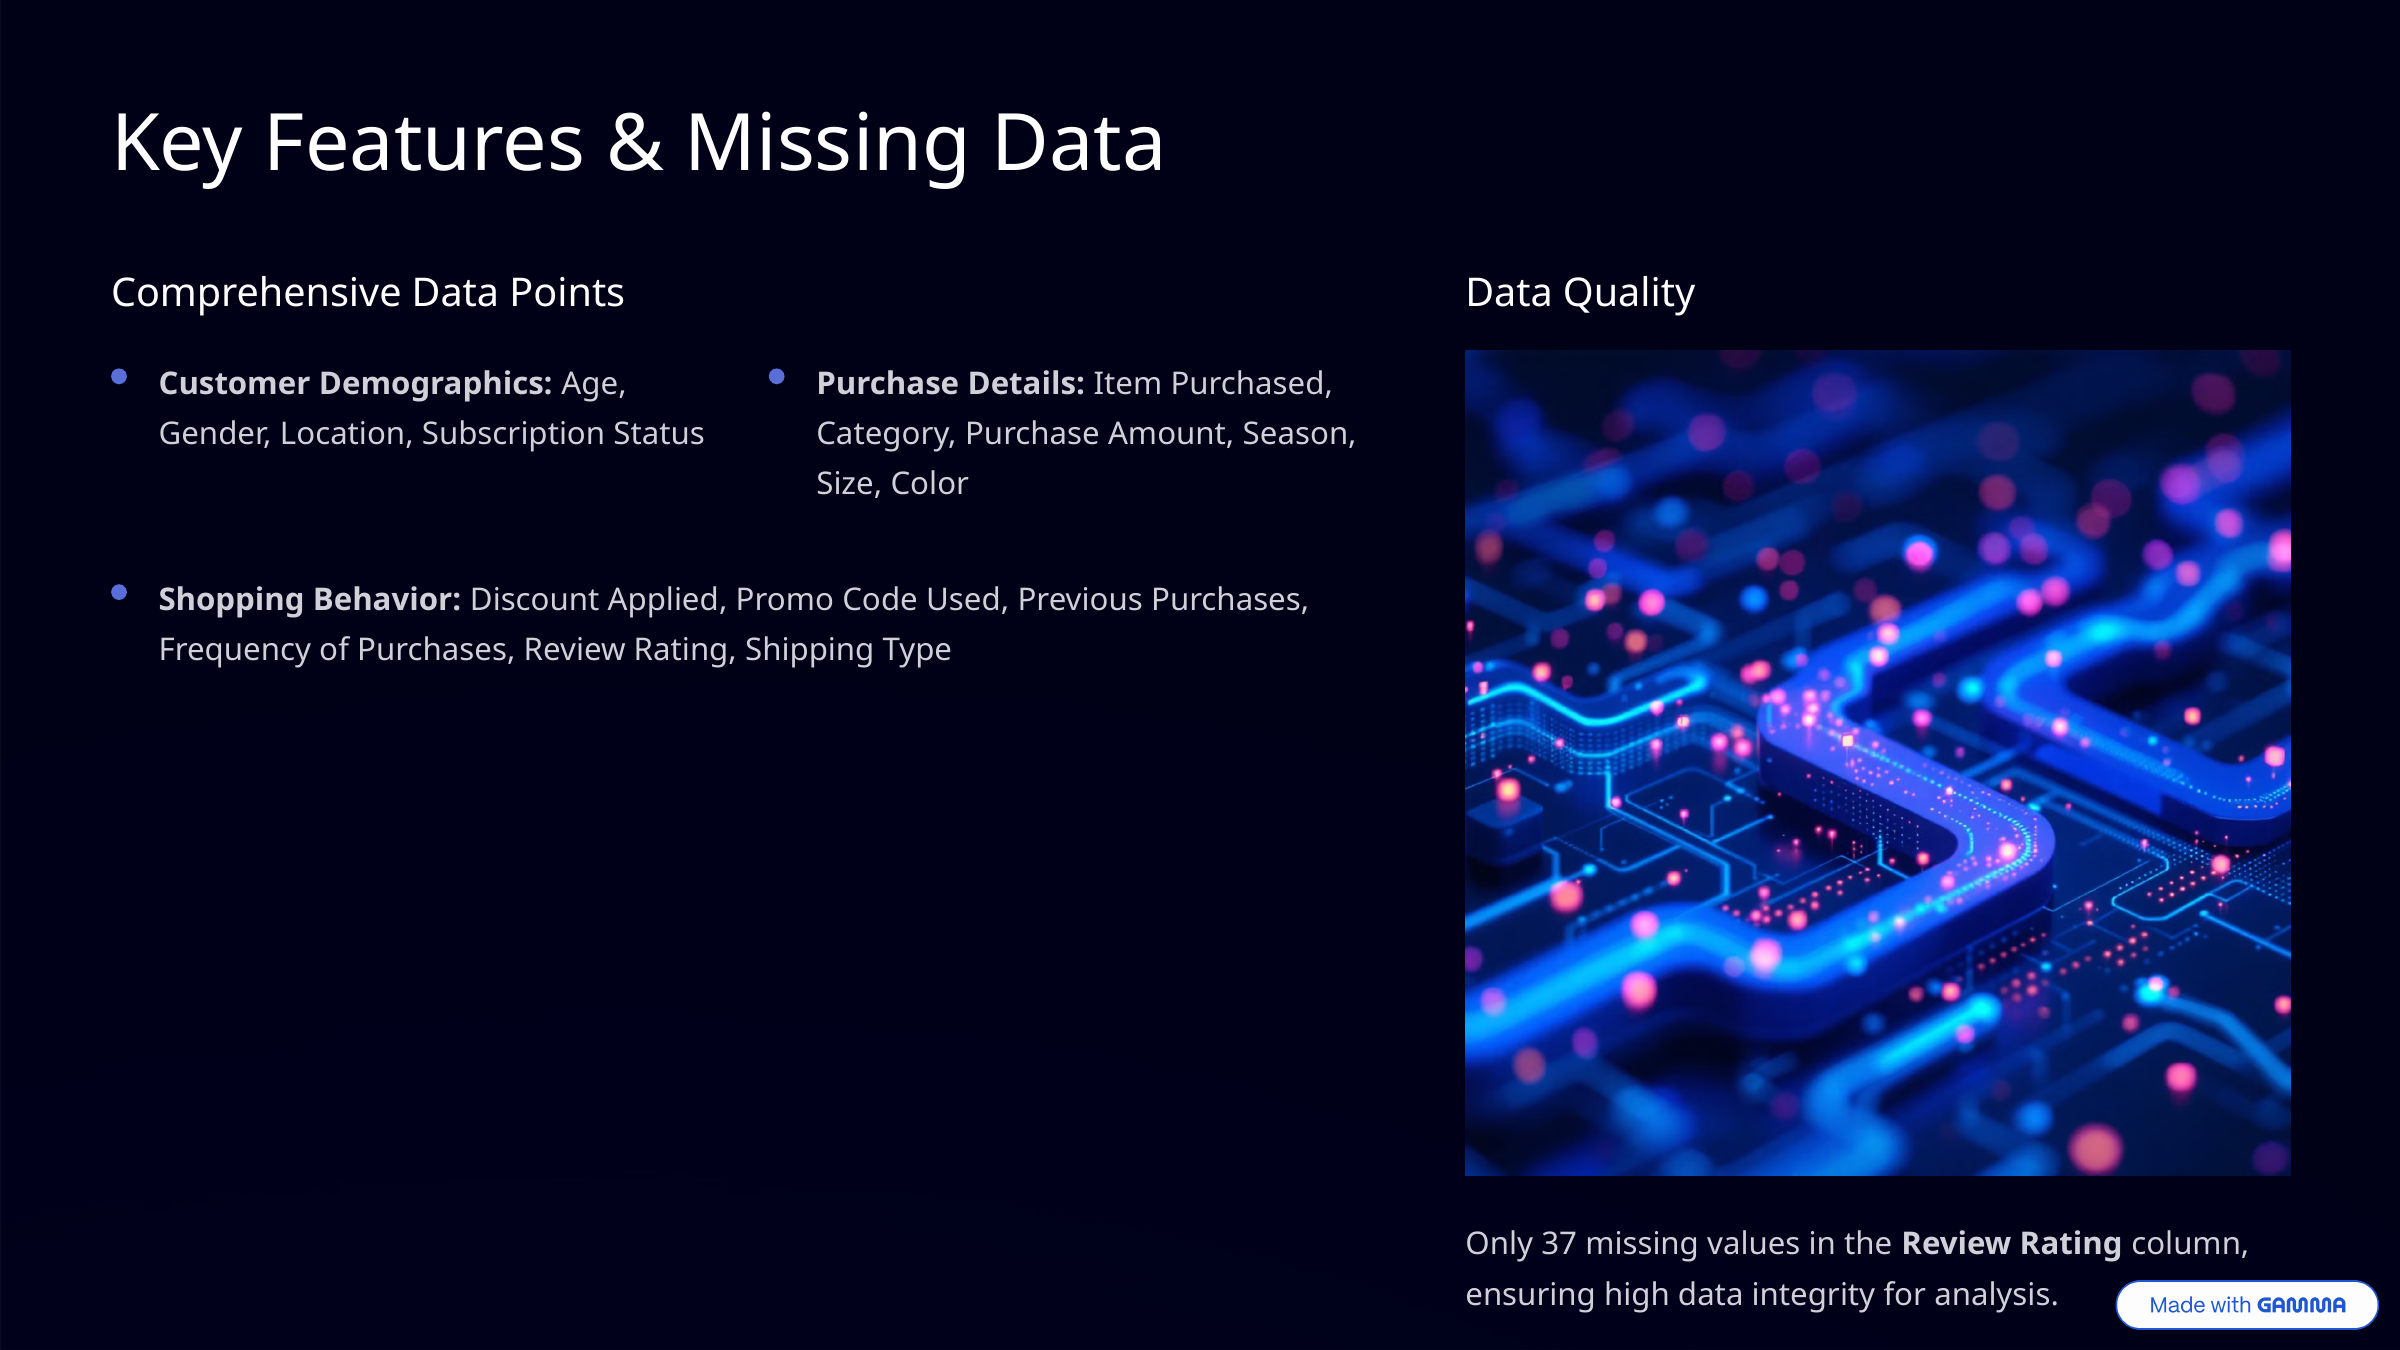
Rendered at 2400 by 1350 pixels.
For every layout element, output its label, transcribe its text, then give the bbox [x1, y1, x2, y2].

picture [2106, 1271, 2389, 1339]
picture [1465, 350, 2291, 1176]
text_box [768, 368, 785, 385]
text_box [111, 368, 127, 385]
text_box Shopping Behavior: Discount Applied, Promo Code Used, Previous Purchases, Frequency of Purchases, Review Rating, Shipping Type [158, 566, 1387, 669]
text_box Purchase Details: Item Purchased, Category, Purchase Amount, Season, Size, Color [816, 350, 1387, 504]
text_box Data Quality [1465, 265, 1863, 316]
text_box [111, 584, 127, 601]
text_box Customer Demographics: Age, Gender, Location, Subscription Status [158, 350, 729, 453]
text_box Key Features & Missing Data [111, 87, 1125, 187]
text_box Comprehensive Data Points [111, 265, 603, 316]
text_box Only 37 missing values in the Review Rating column, ensuring high data integrity for analysis. [1465, 1211, 2291, 1313]
